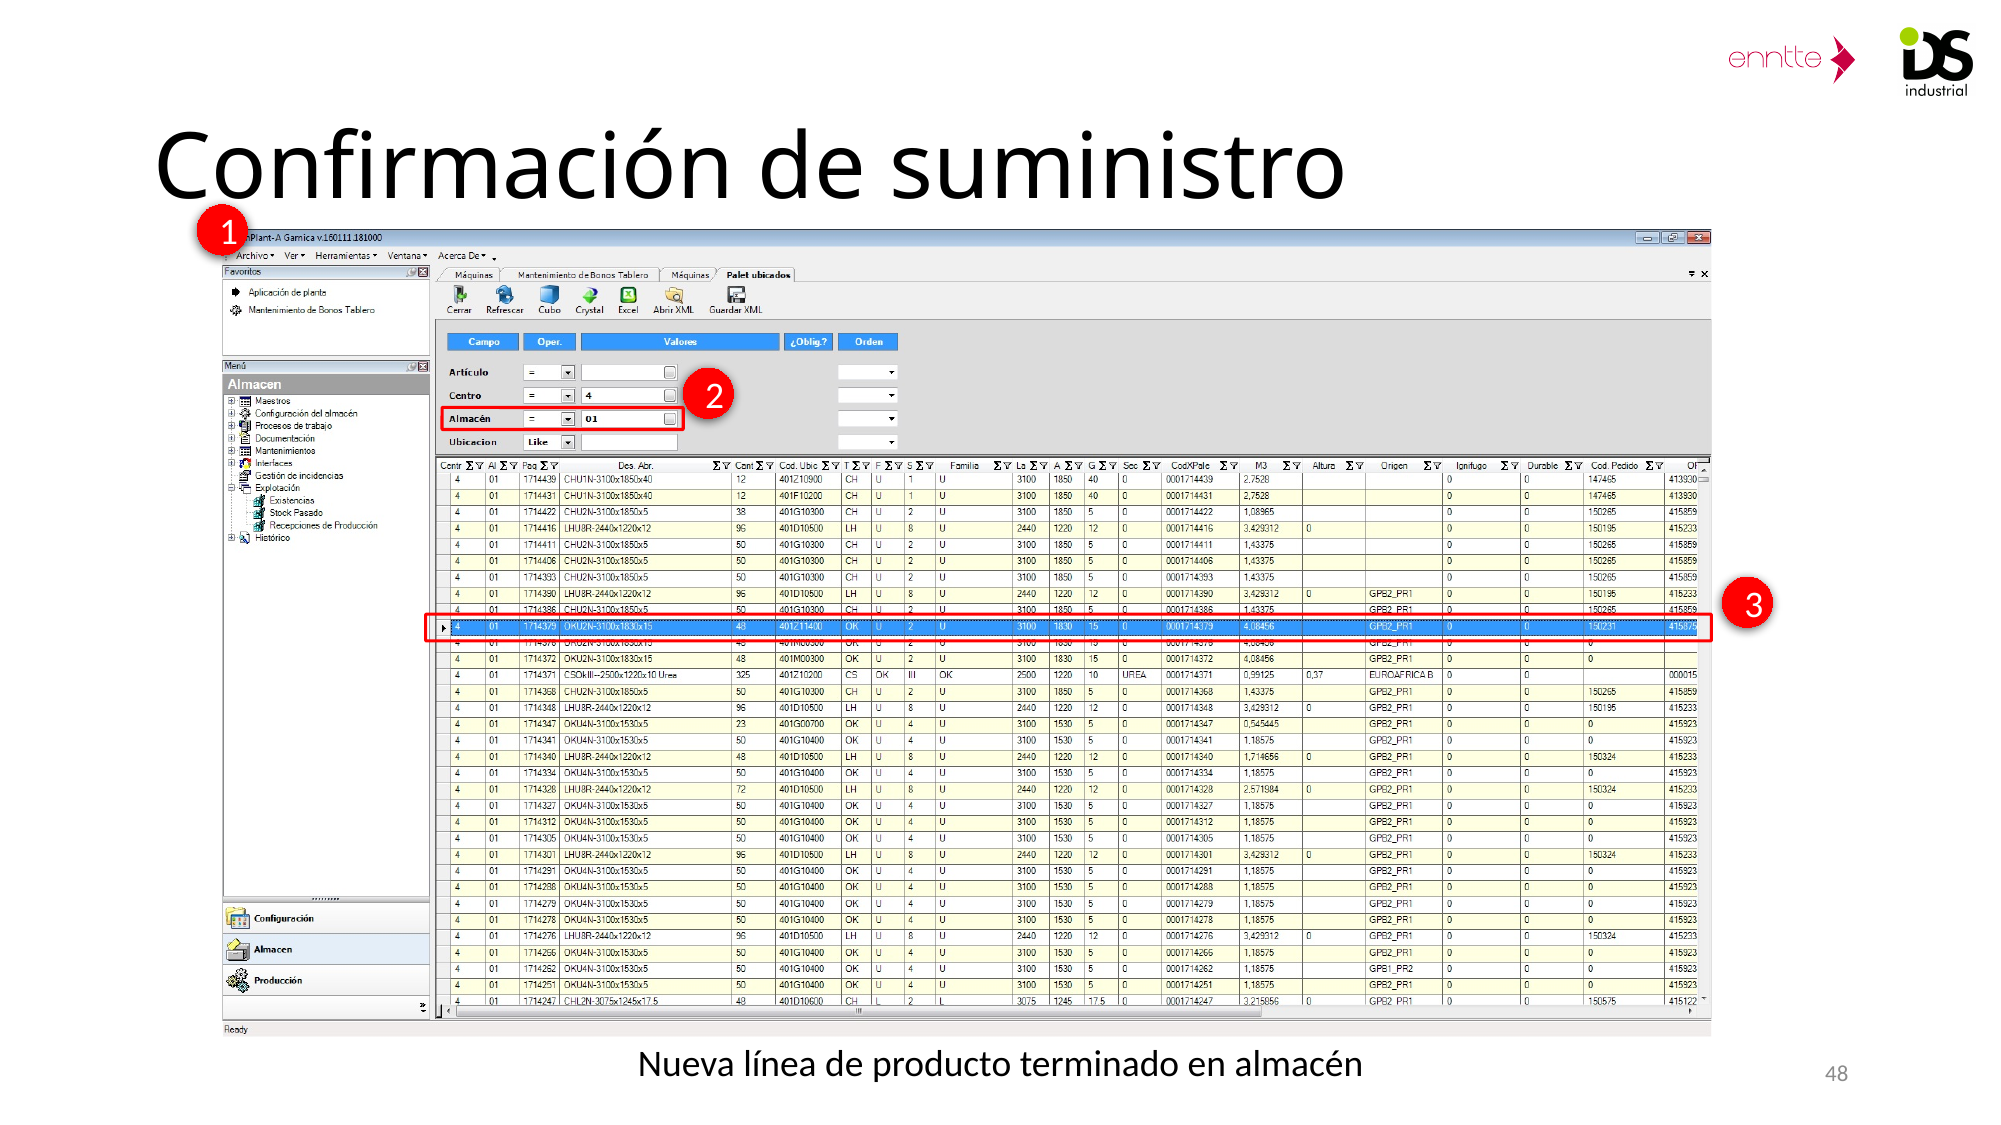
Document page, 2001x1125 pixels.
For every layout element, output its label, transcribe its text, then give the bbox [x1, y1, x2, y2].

text_box Nueva línea de producto terminado en almacén [614, 1037, 1388, 1091]
text_box 1 [197, 204, 248, 256]
title Confirmación de suministro [138, 60, 1864, 278]
picture [222, 229, 1712, 1037]
picture [1720, 33, 1864, 87]
picture [1897, 23, 1976, 96]
slide_number 48 [1413, 1042, 1864, 1103]
text_box 3 [1722, 577, 1773, 628]
